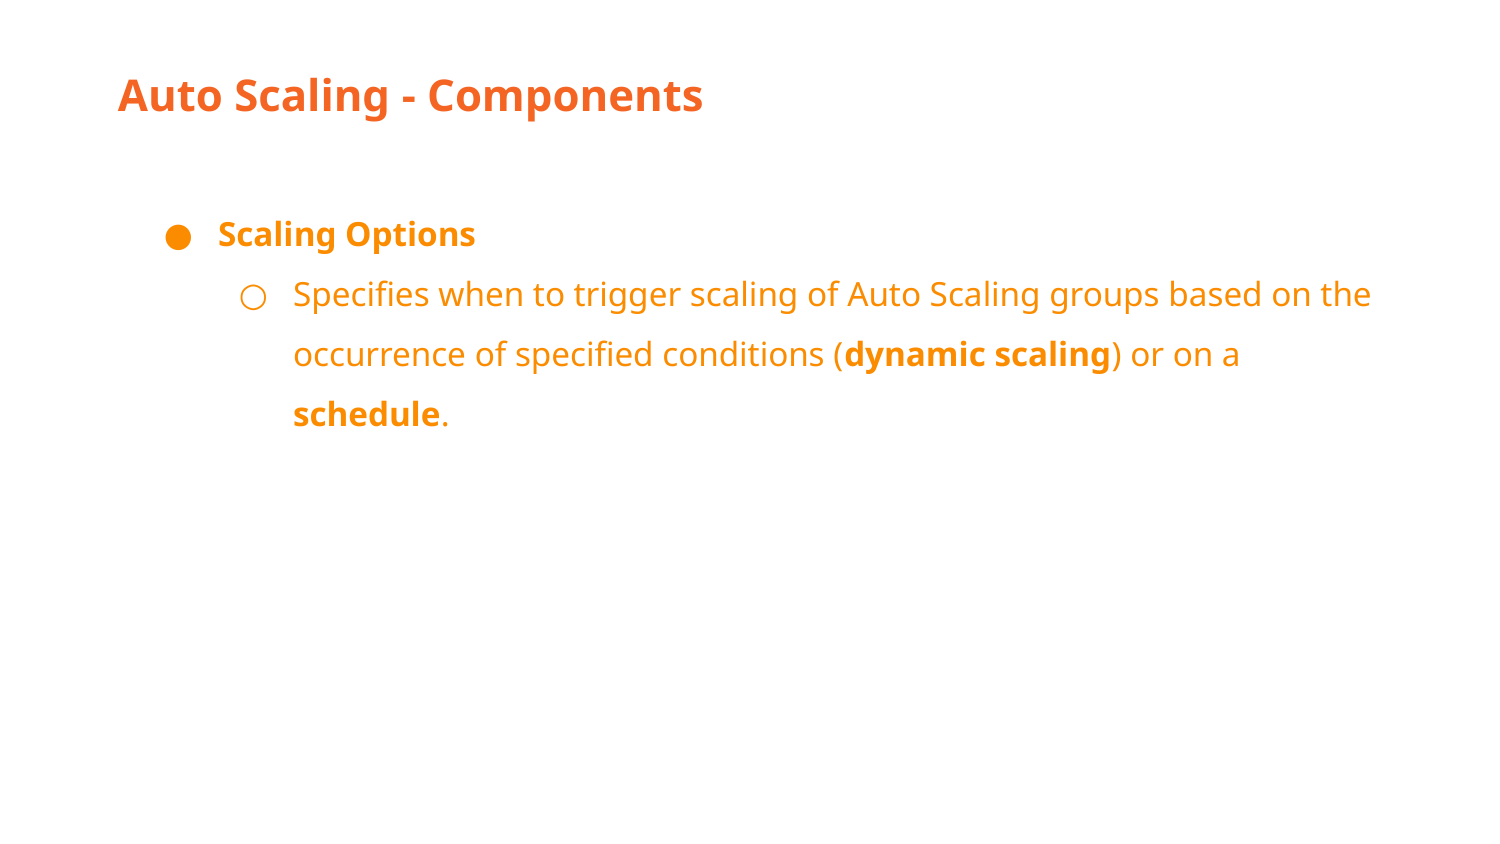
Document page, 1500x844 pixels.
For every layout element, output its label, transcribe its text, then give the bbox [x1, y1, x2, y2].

title Auto Scaling - Components [102, 52, 1327, 179]
title Scaling Options Specifies when to trigger scaling of Auto Scaling groups based on the occurrence of specified conditions (dynamic scaling) or on a schedule. [128, 178, 1417, 759]
